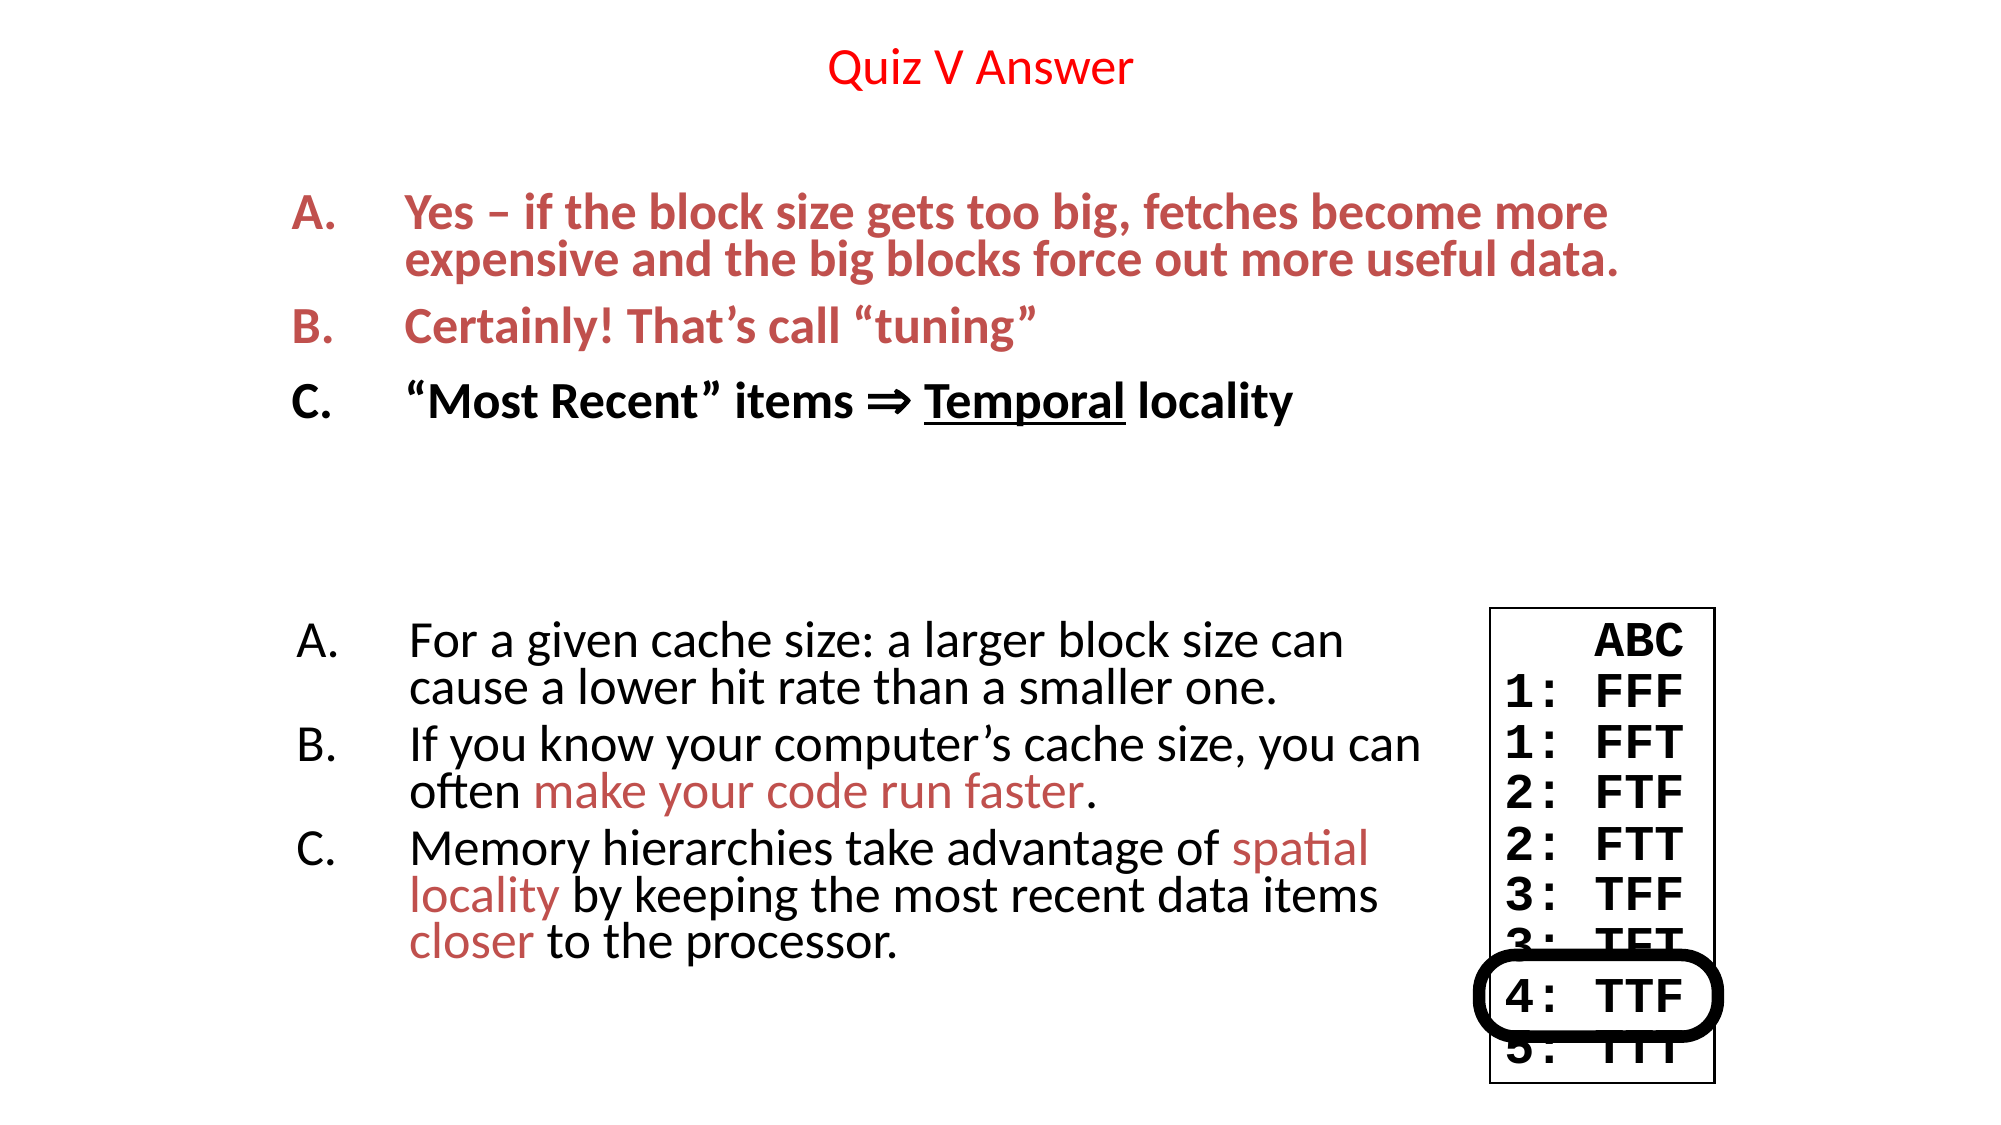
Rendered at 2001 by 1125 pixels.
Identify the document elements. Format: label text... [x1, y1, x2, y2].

title Quiz V Answer [375, 24, 1588, 103]
text_box ABC 1: FFF 1: FFT 2: FTF 2: FTT 3: TFF 3: TFT 4: TTF 5: TTT [1489, 608, 1715, 1084]
text_box For a given cache size: a larger block size can cause a lower hit rate than a smaller one. If you know your computer’s cache size, you can often make your code run faster. Memory hierarchies take advantage of spatial locality by keeping the most recent data items closer to the processor. [262, 612, 1475, 999]
text_box Yes – if the block size gets too big, fetches become more expensive and the big blocks force out more useful data. Certainly! That’s call “tuning” “Most Recent” items  Temporal locality [262, 187, 1725, 433]
text_box [1479, 966, 1489, 1026]
